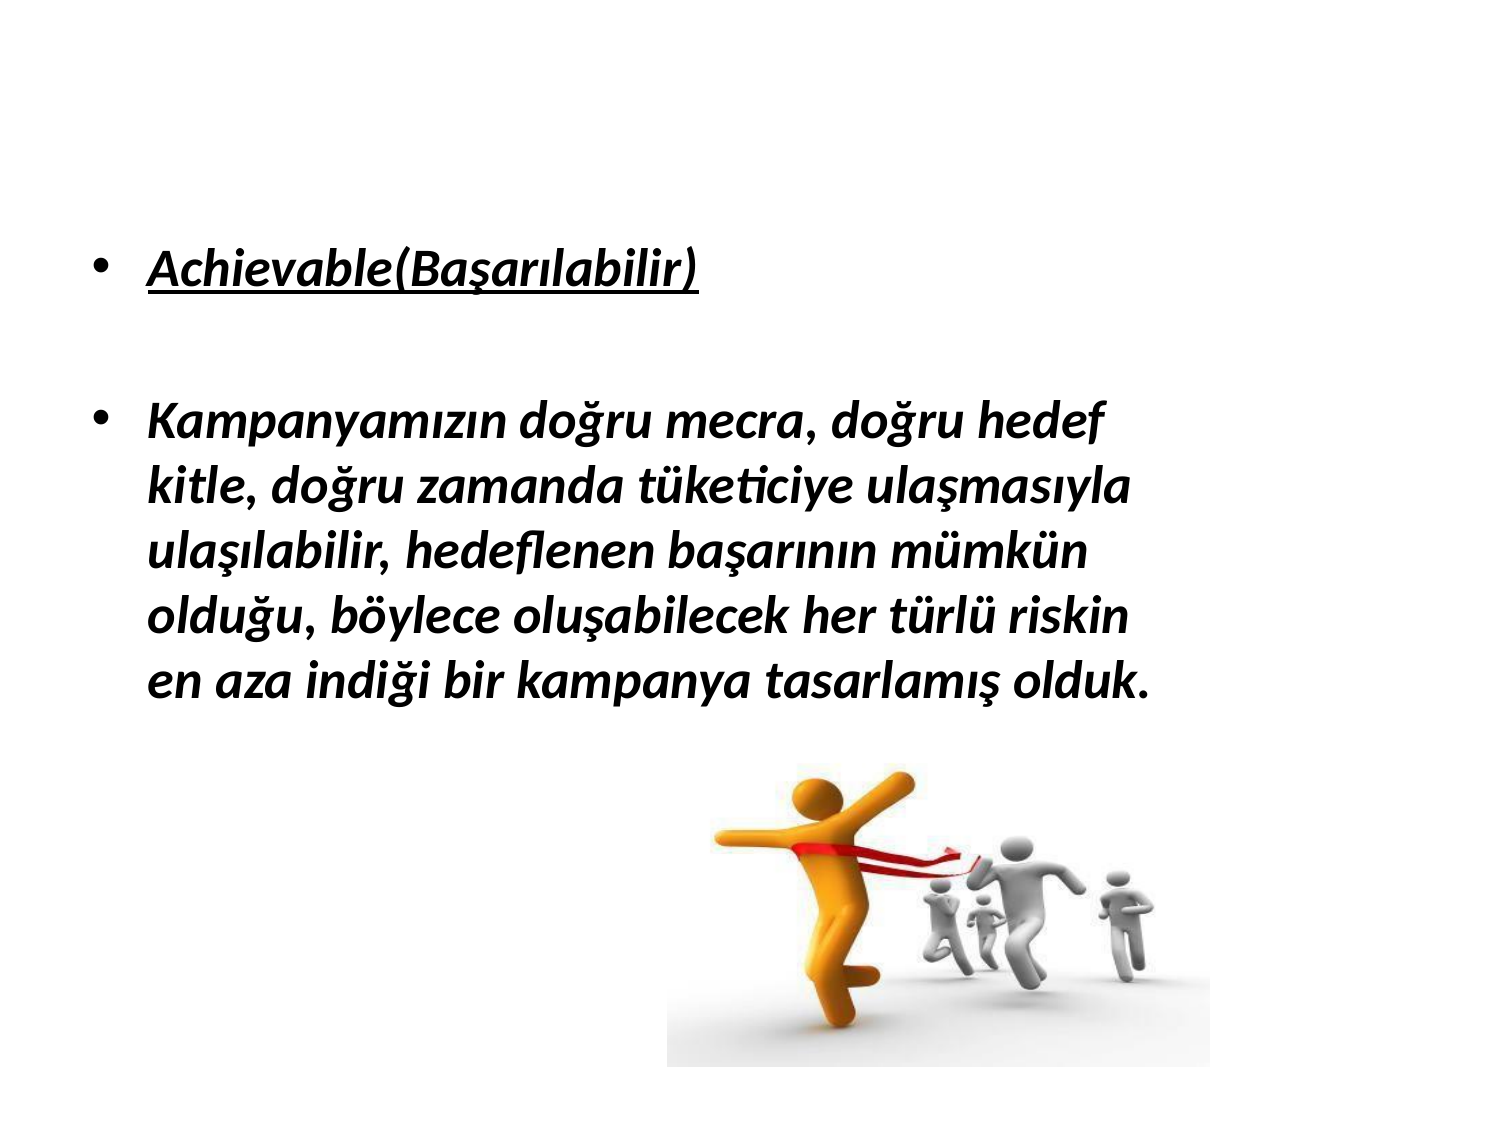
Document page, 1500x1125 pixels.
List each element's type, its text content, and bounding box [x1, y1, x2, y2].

list Achievable(Başarılabilir) Kampanyamızın doğru mecra, doğru hedef kitle, doğru zamanda tüketiciye ulaşmasıyla ulaşılabilir, hedeflenen başarının mümkün olduğu, böylece oluşabilecek her türlü riskin en aza indiği bir kampanya tasarlamış olduk. [76, 149, 1188, 741]
picture [667, 727, 1210, 1067]
